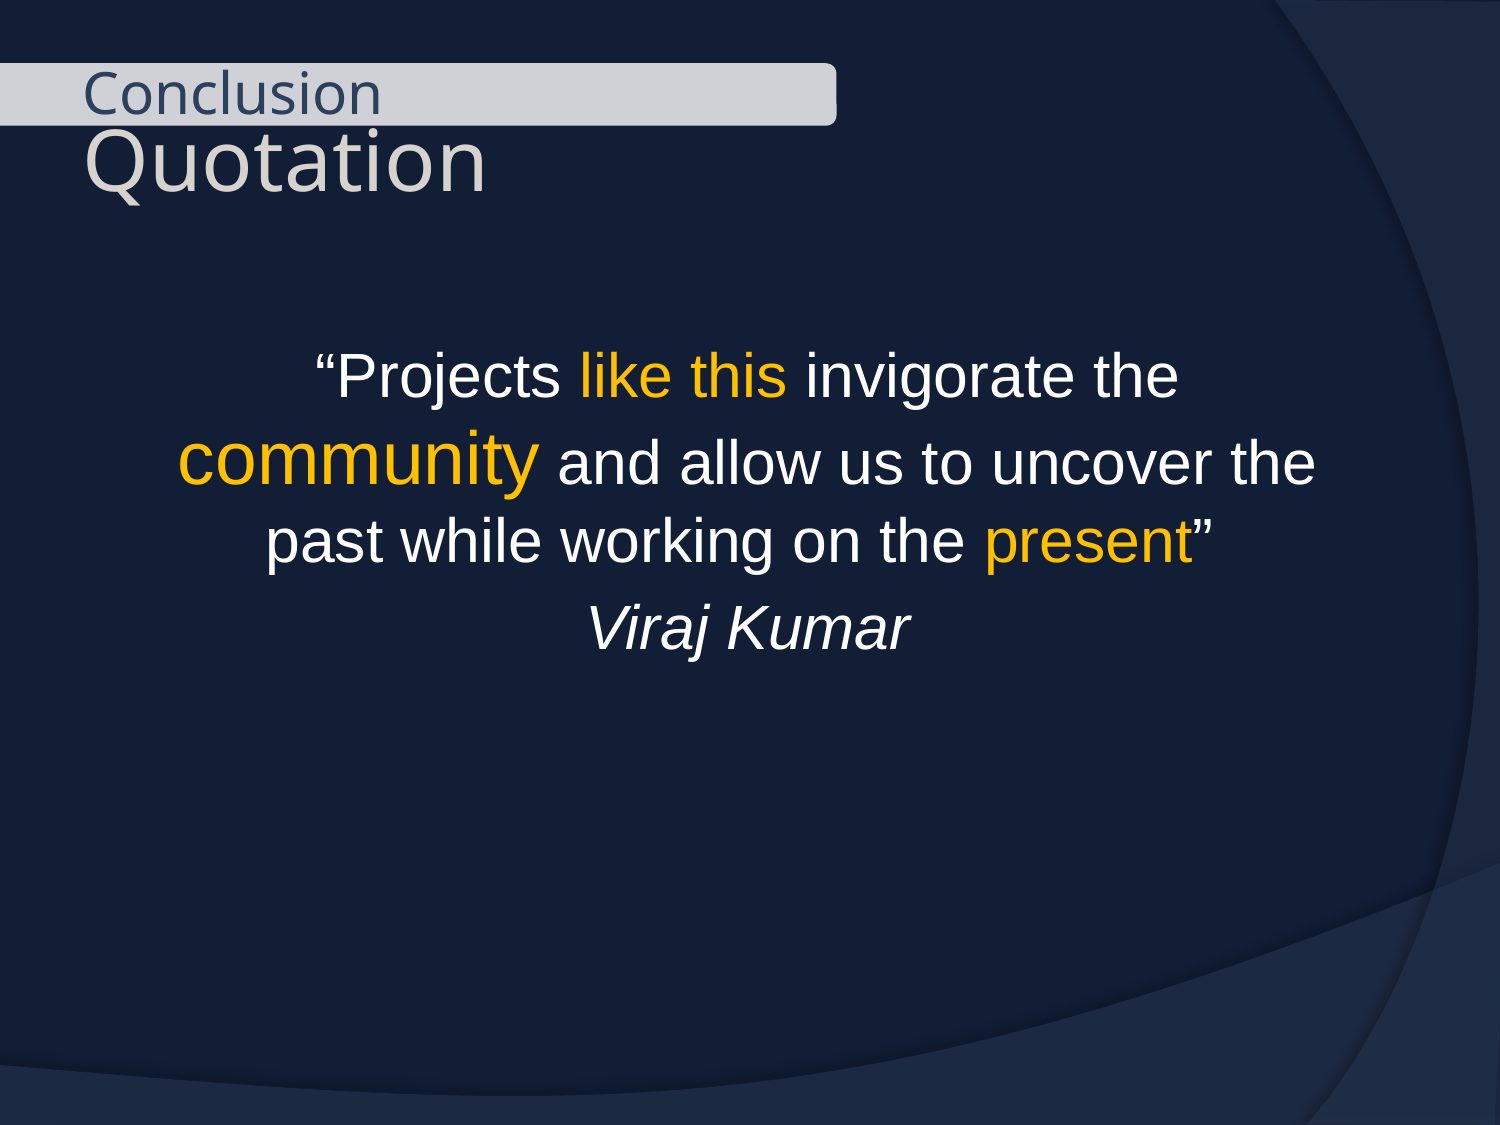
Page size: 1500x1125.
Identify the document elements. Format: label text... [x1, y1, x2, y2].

text_box “Projects like this invigorate the community and allow us to uncover the past while working on the present” Viraj Kumar [149, 237, 1342, 980]
text_box [0, 61, 75, 128]
text_box Conclusion Quotation [75, 45, 1300, 233]
